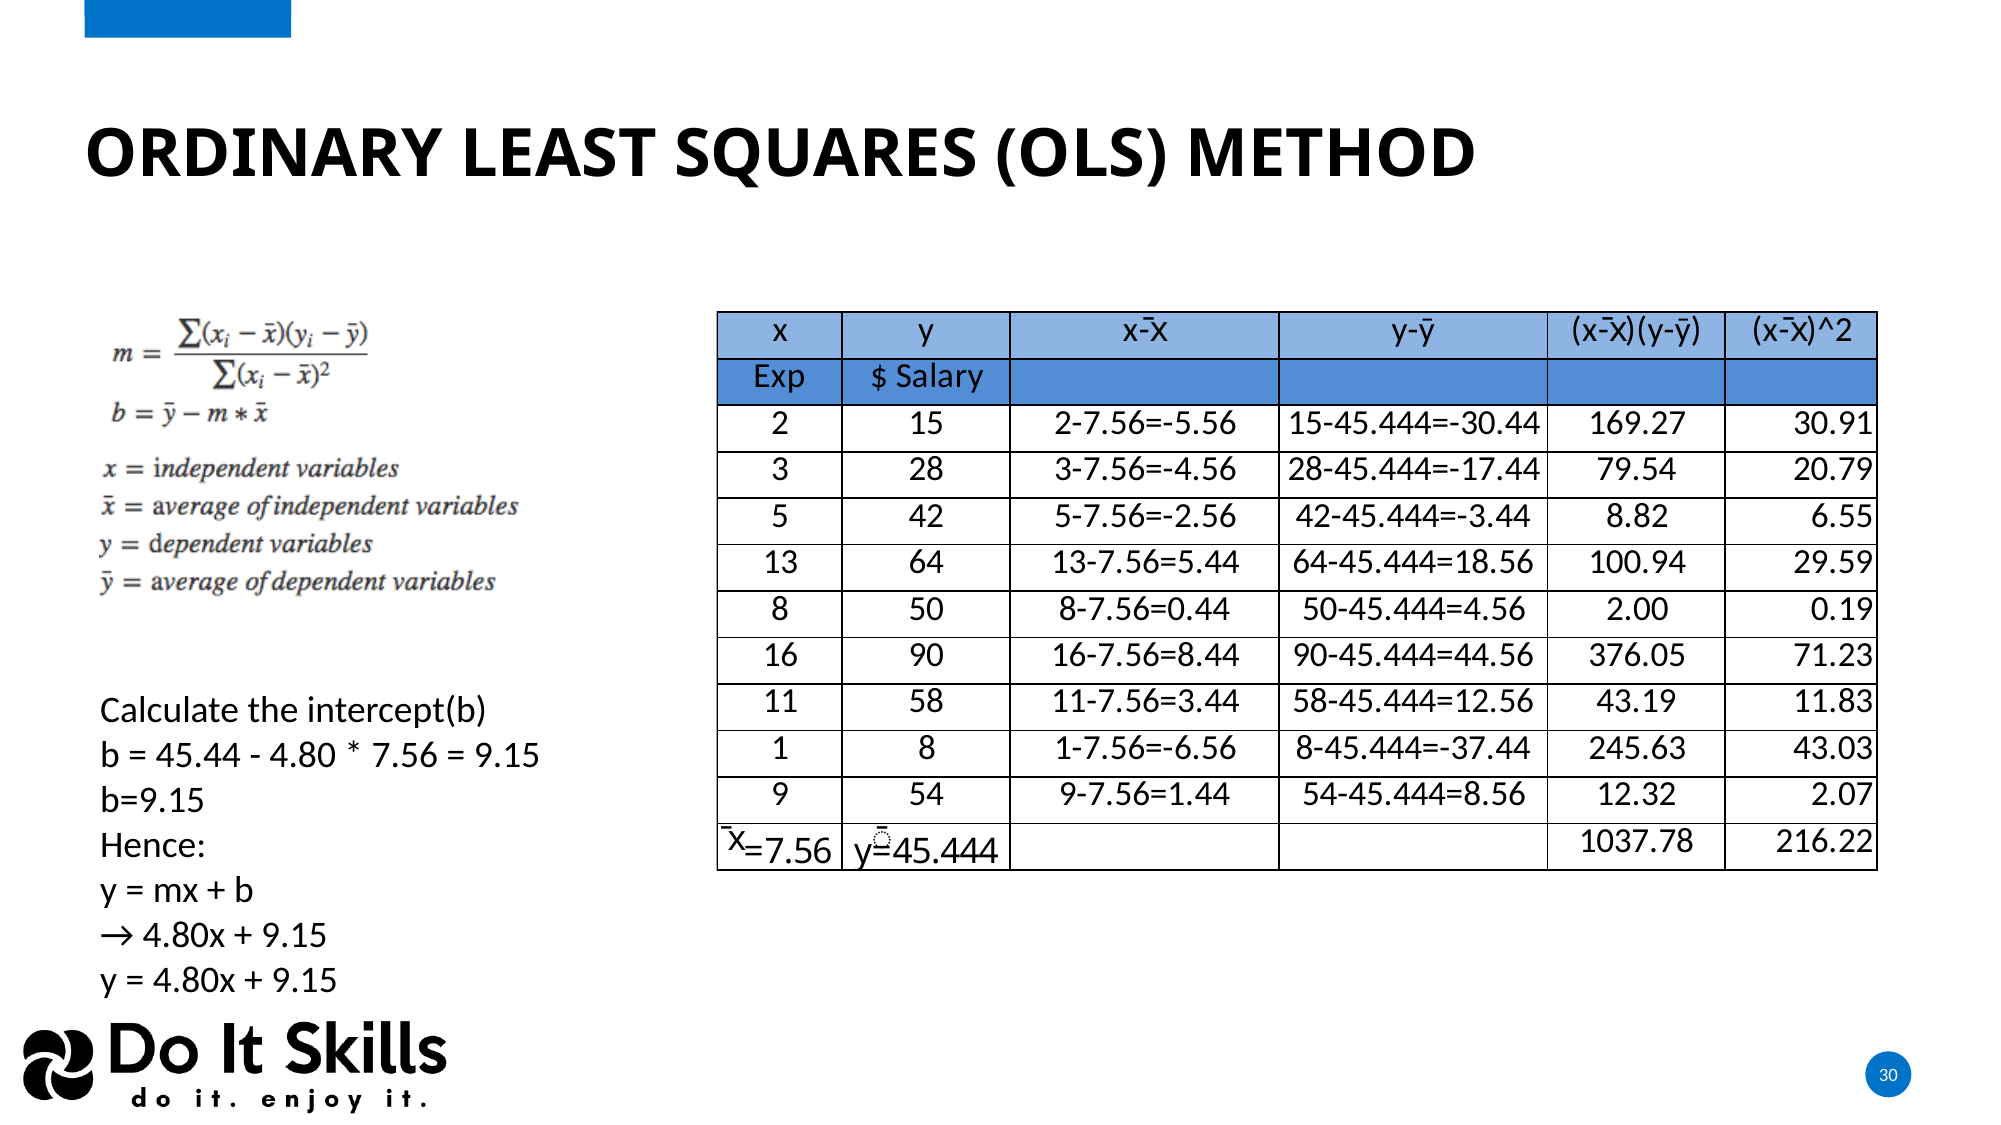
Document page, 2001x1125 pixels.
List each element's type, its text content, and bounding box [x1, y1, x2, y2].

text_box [99, 311, 541, 617]
picture [0, 1002, 458, 1125]
title Ordinary Least Squares (OLS) Method [84, 40, 1914, 192]
picture [716, 311, 1880, 873]
text_box Calculate the intercept(b) b = 45.44 - 4.80 * 7.56 = 9.15 b=9.15 Hence: y = mx + b → 4.80x + 9.15 y = 4.80x + 9.15 [85, 677, 663, 1098]
slide_number 30 [1864, 1059, 1913, 1090]
